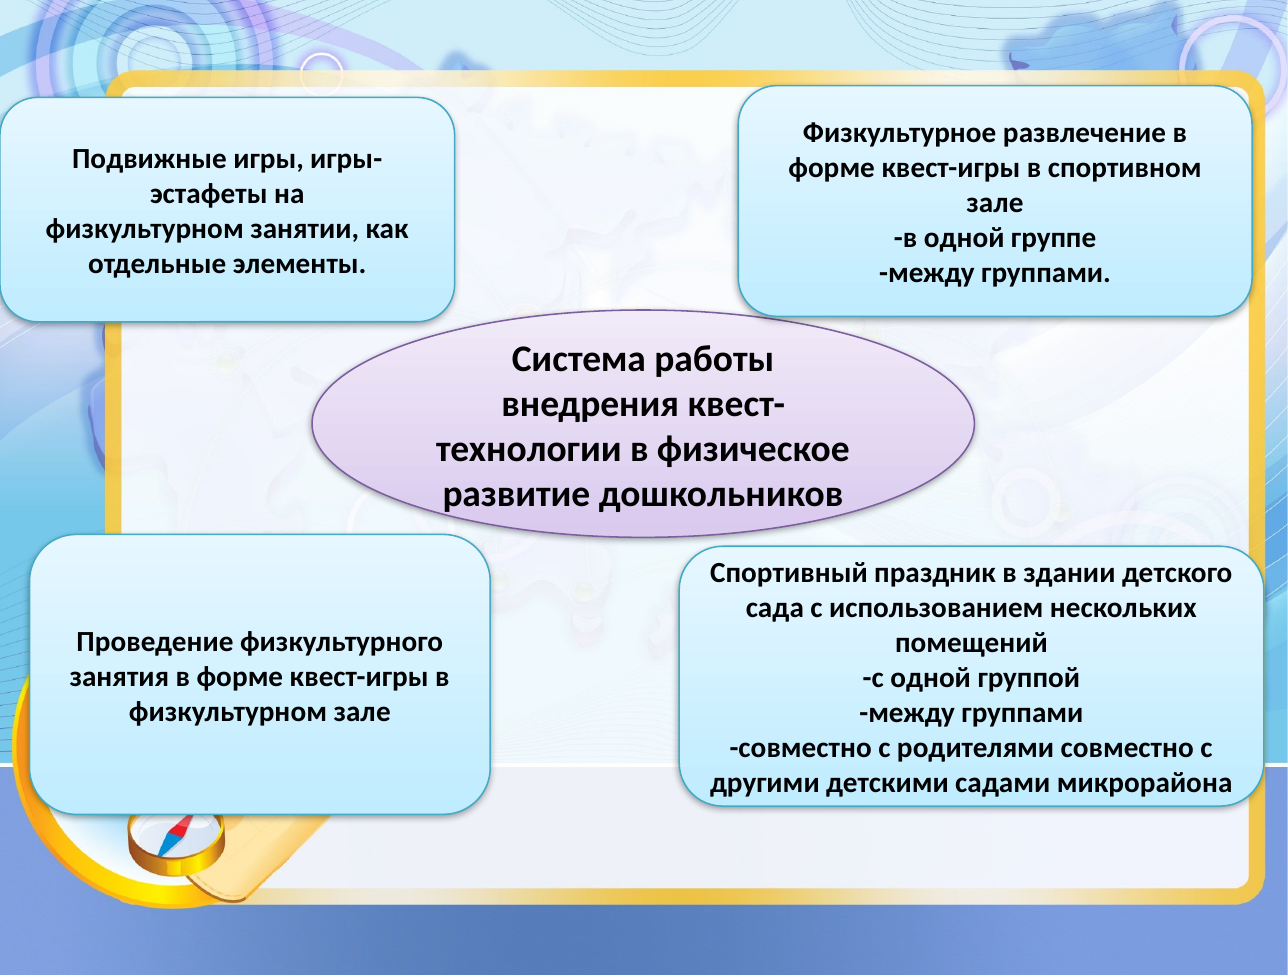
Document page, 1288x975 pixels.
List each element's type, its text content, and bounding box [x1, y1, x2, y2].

text_box Физкультурное развлечение в форме квест-игры в спортивном зале -в одной группе -между группами. [737, 84, 1253, 318]
text_box Система работы внедрения квест-технологии в физическое развитие дошкольников [311, 309, 976, 539]
text_box Проведение физкультурного занятия в форме квест-игры в физкультурном зале [28, 533, 491, 816]
text_box Подвижные игры, игры-эстафеты на физкультурном занятии, как отдельные элементы. [0, 96, 456, 323]
picture [0, 0, 1288, 975]
text_box Спортивный праздник в здании детского сада с использованием нескольких помещений -с одной группой -между группами -совместно с родителями совместно с другими детскими садами микрорайона [678, 545, 1265, 807]
